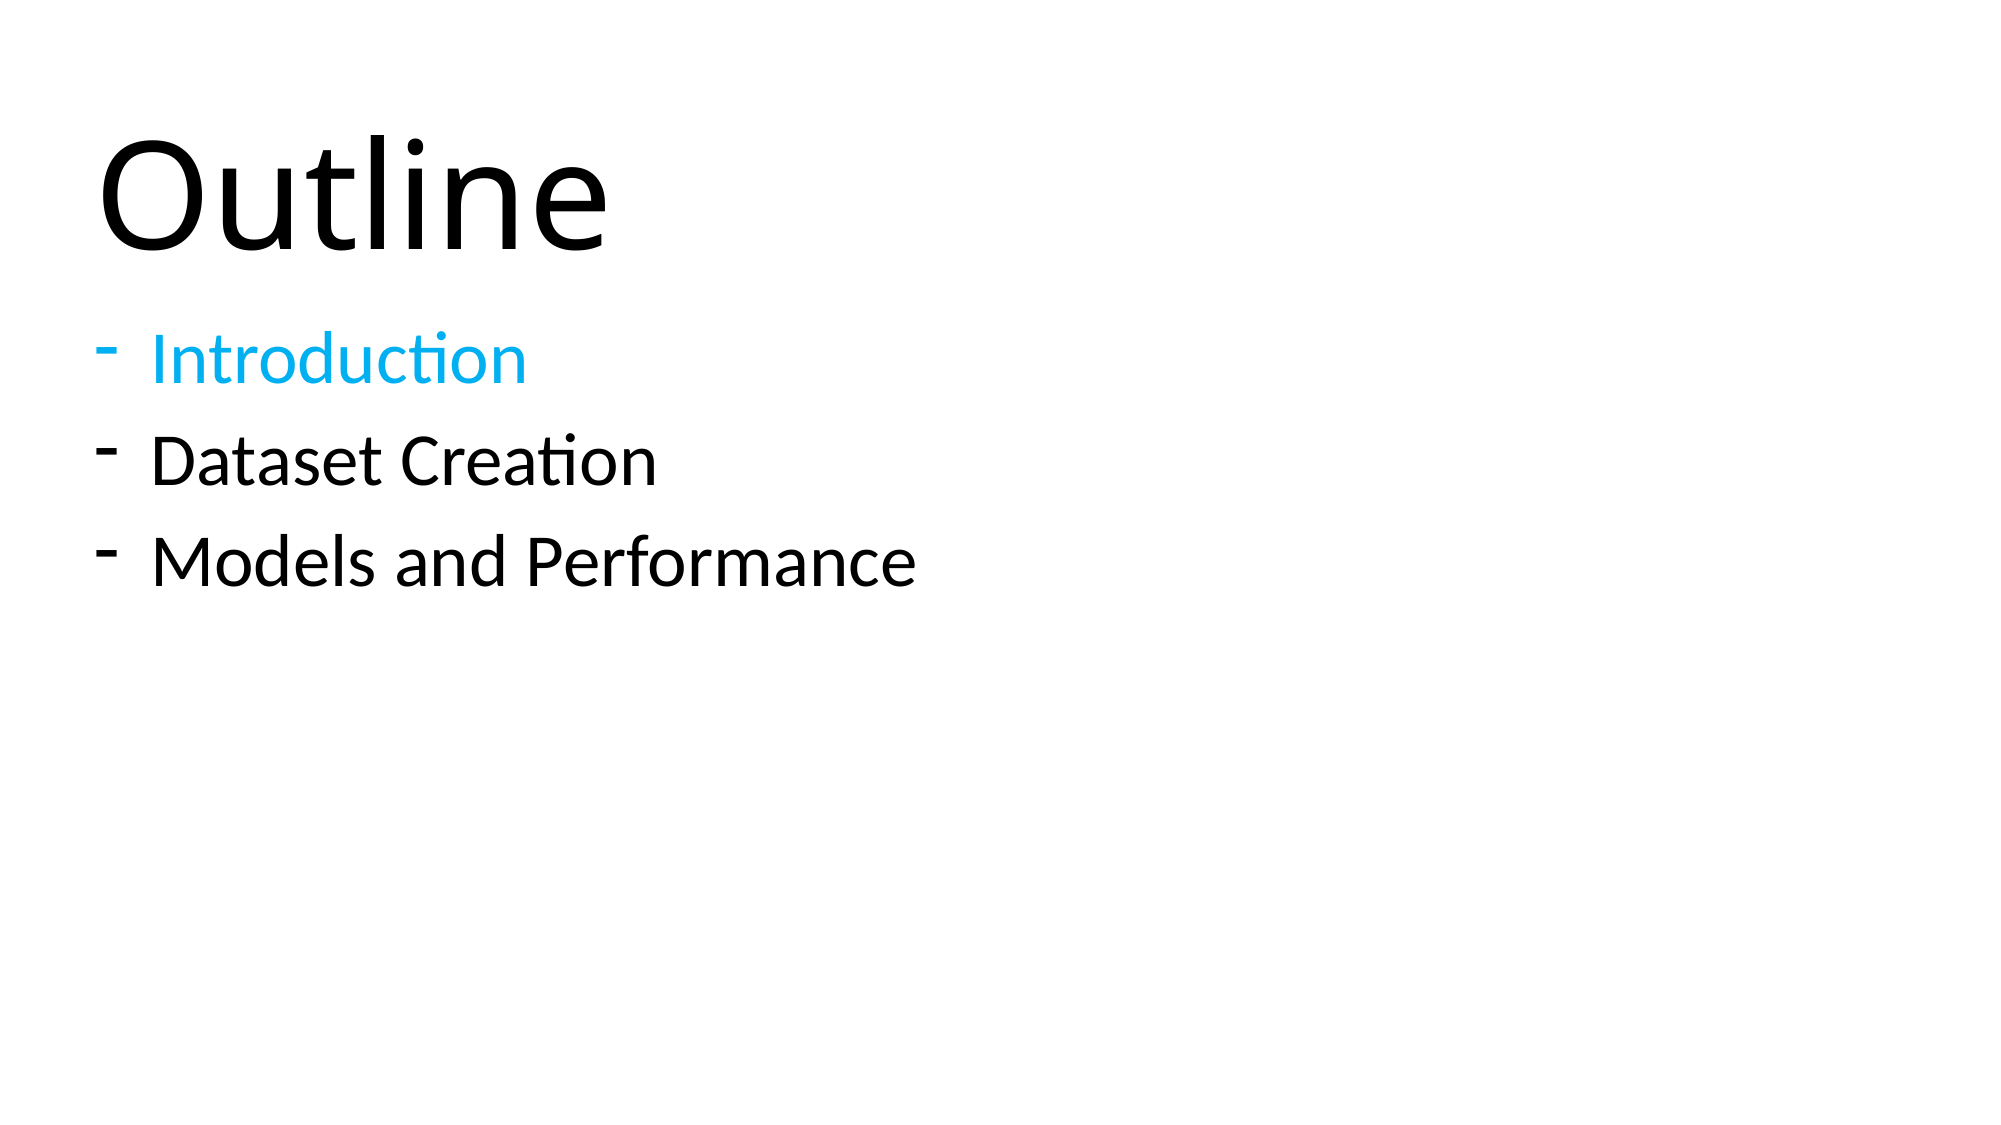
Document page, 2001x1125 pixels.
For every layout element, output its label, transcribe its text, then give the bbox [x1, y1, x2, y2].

list Introduction Dataset Creation Models and Performance [79, 310, 1458, 1008]
title Outline [79, 91, 1824, 311]
